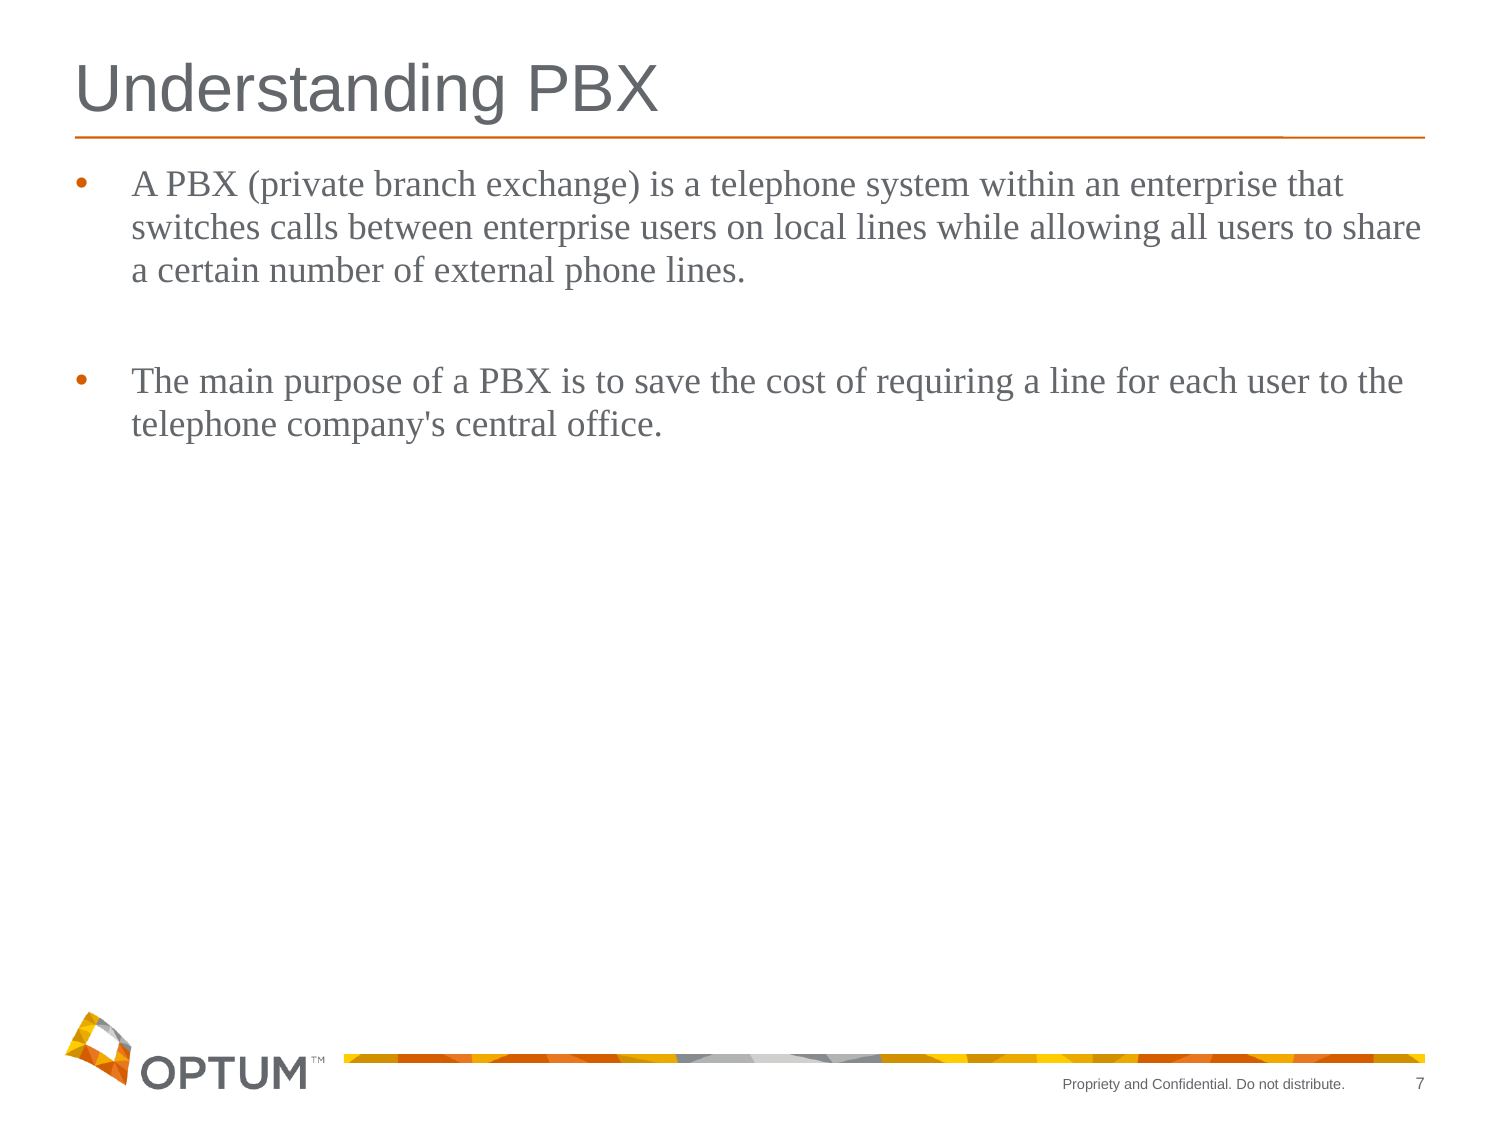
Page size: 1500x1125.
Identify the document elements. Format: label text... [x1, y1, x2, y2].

picture [343, 1054, 1425, 1063]
picture [62, 1009, 327, 1092]
list A PBX (private branch exchange) is a telephone system within an enterprise that switches calls between enterprise users on local lines while allowing all users to share a certain number of external phone lines. The main purpose of a PBX is to save the cost of requiring a line for each user to the telephone company's central office. [75, 162, 1425, 991]
title Understanding PBX [74, 24, 1425, 126]
slide_number 7 [1374, 1073, 1426, 1099]
